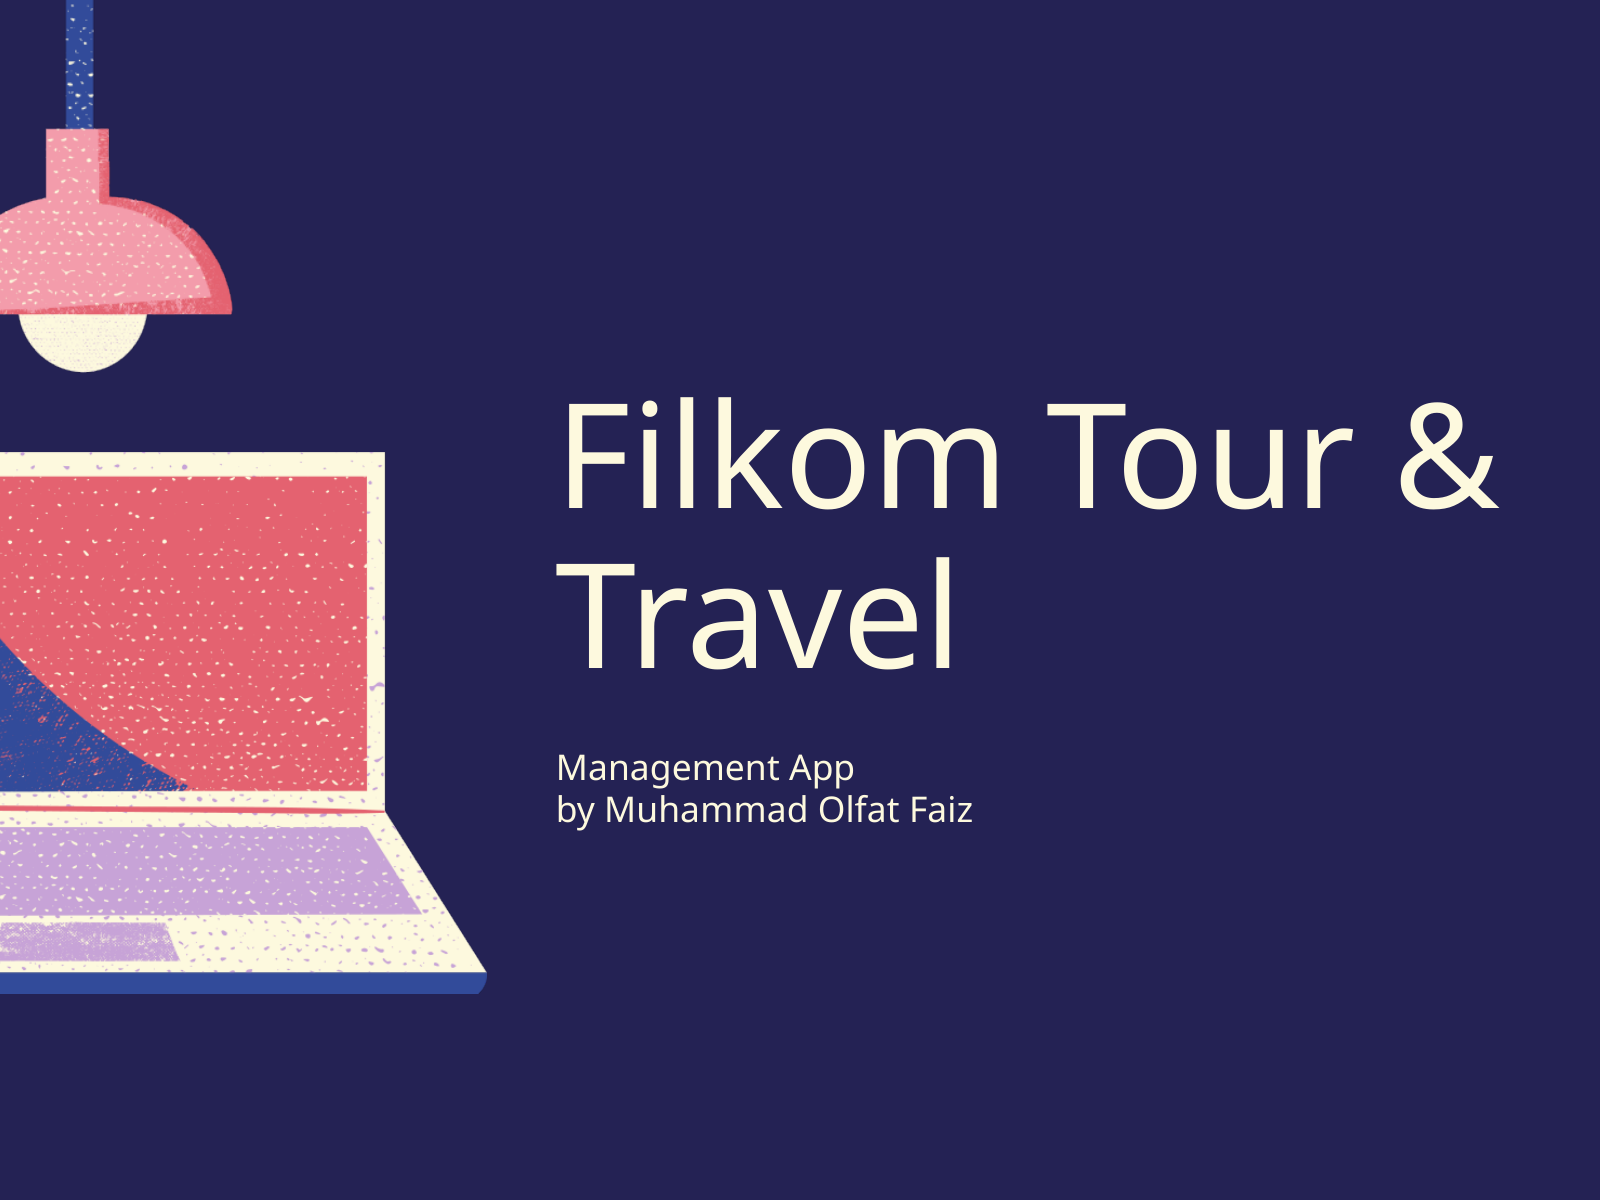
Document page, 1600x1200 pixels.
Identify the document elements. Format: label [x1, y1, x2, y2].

text_box [555, 368, 1524, 832]
text_box [0, 0, 488, 994]
